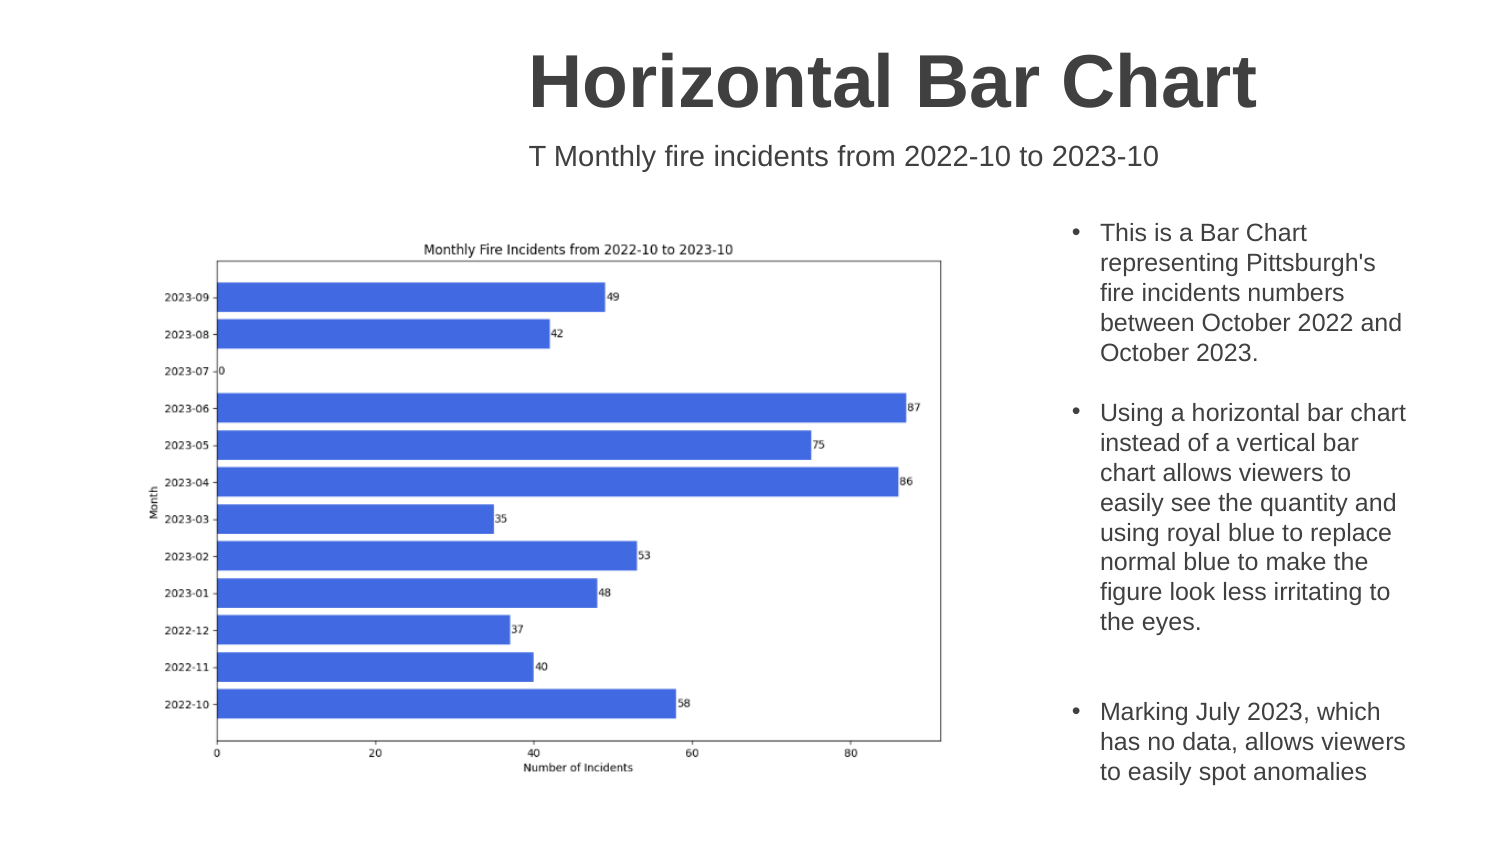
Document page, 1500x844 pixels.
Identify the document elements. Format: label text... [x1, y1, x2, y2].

text_box This is a Bar Chart representing Pittsburgh's fire incidents numbers between October 2022 and October 2023. Using a horizontal bar chart instead of a vertical bar chart allows viewers to easily see the quantity and using royal blue to replace normal blue to make the figure look less irritating to the eyes. Marking July 2023, which has no data, allows viewers to easily spot anomalies [1057, 209, 1424, 823]
list Horizontal Bar Chart [513, 29, 1500, 124]
picture [100, 186, 1034, 810]
list T Monthly fire incidents from 2022-10 to 2023-10 [513, 124, 1500, 186]
